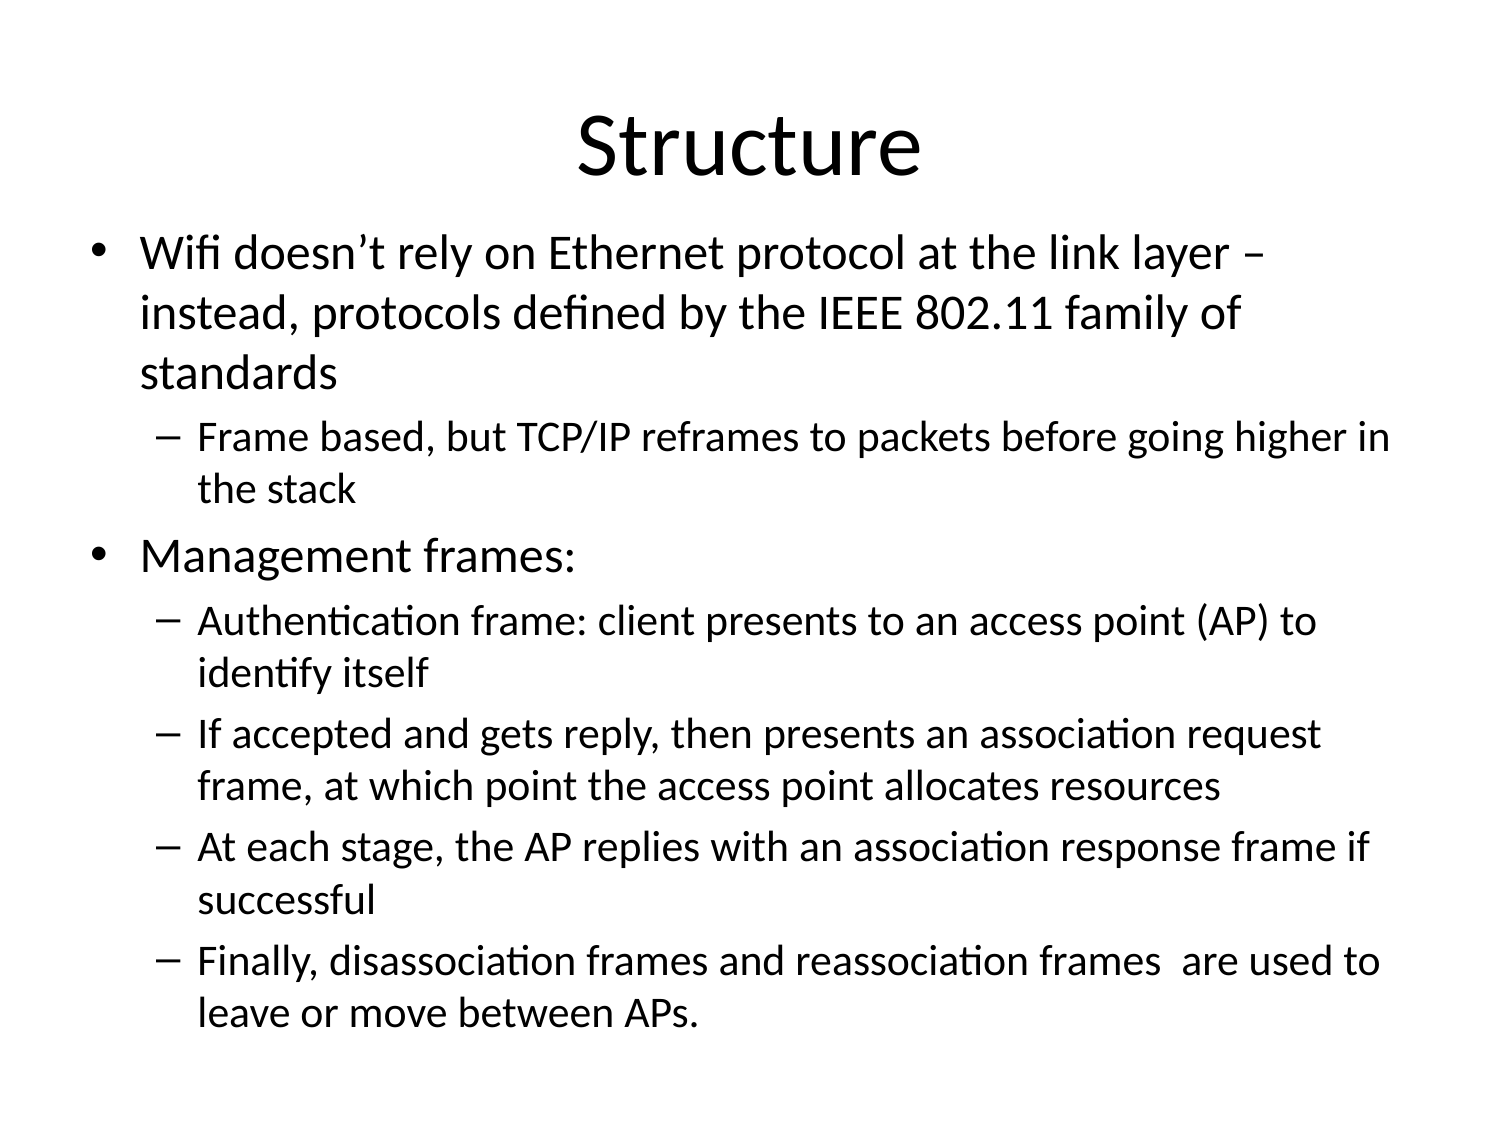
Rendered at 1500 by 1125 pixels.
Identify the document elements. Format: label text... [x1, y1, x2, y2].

title Structure [75, 45, 1425, 211]
list Wifi doesn’t rely on Ethernet protocol at the link layer – instead, protocols defined by the IEEE 802.11 family of standards Frame based, but TCP/IP reframes to packets before going higher in the stack Management frames: Authentication frame: client presents to an access point (AP) to identify itself If accepted and gets reply, then presents an association request frame, at which point the access point allocates resources At each stage, the AP replies with an association response frame if successful Finally, disassociation frames and reassociation frames are used to leave or move between APs. [75, 211, 1425, 1046]
